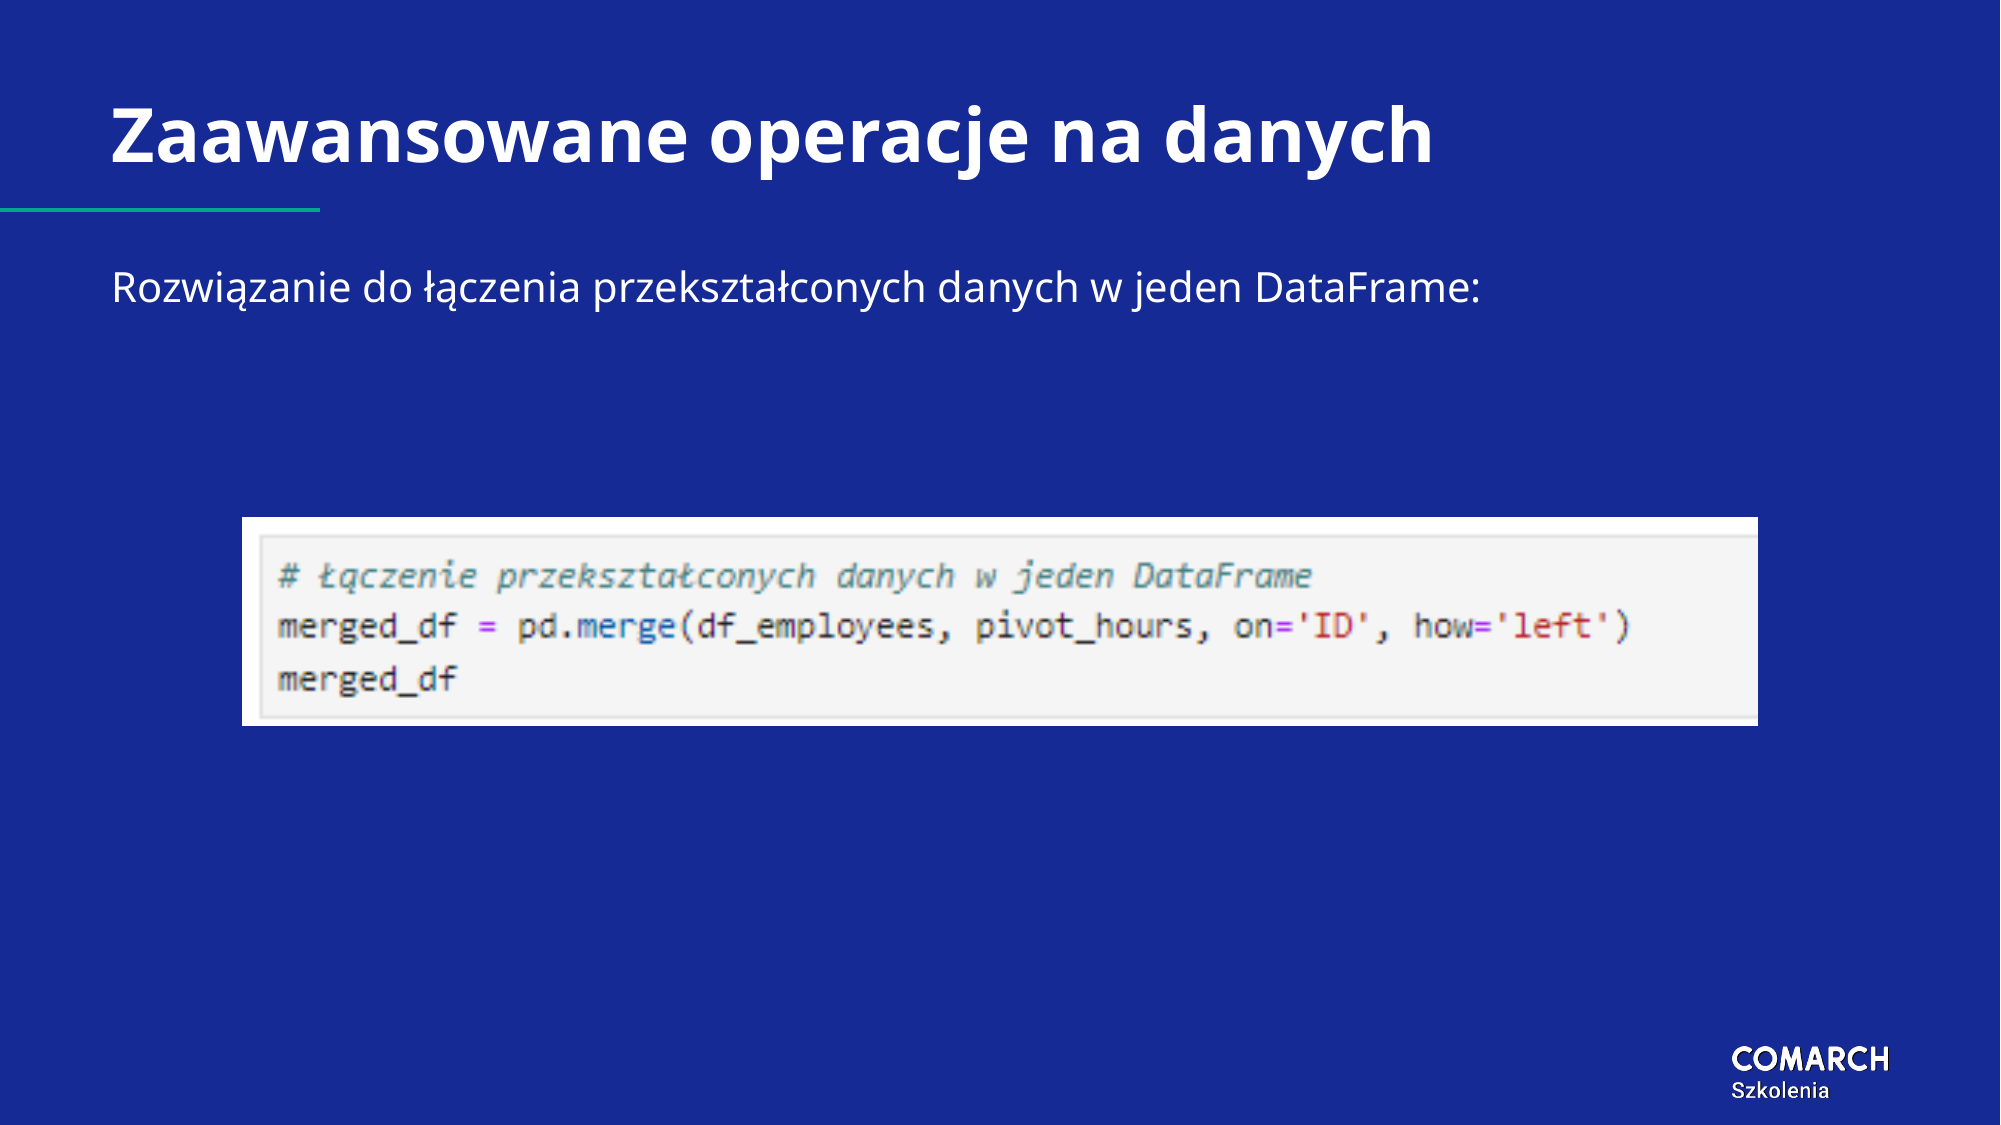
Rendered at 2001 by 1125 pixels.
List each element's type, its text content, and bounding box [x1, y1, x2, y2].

picture [242, 517, 1758, 726]
list Rozwiązanie do łączenia przekształconych danych w jeden DataFrame: [111, 243, 1889, 1000]
picture [1732, 1046, 1889, 1098]
title Zaawansowane operacje na danych [111, 0, 1889, 185]
